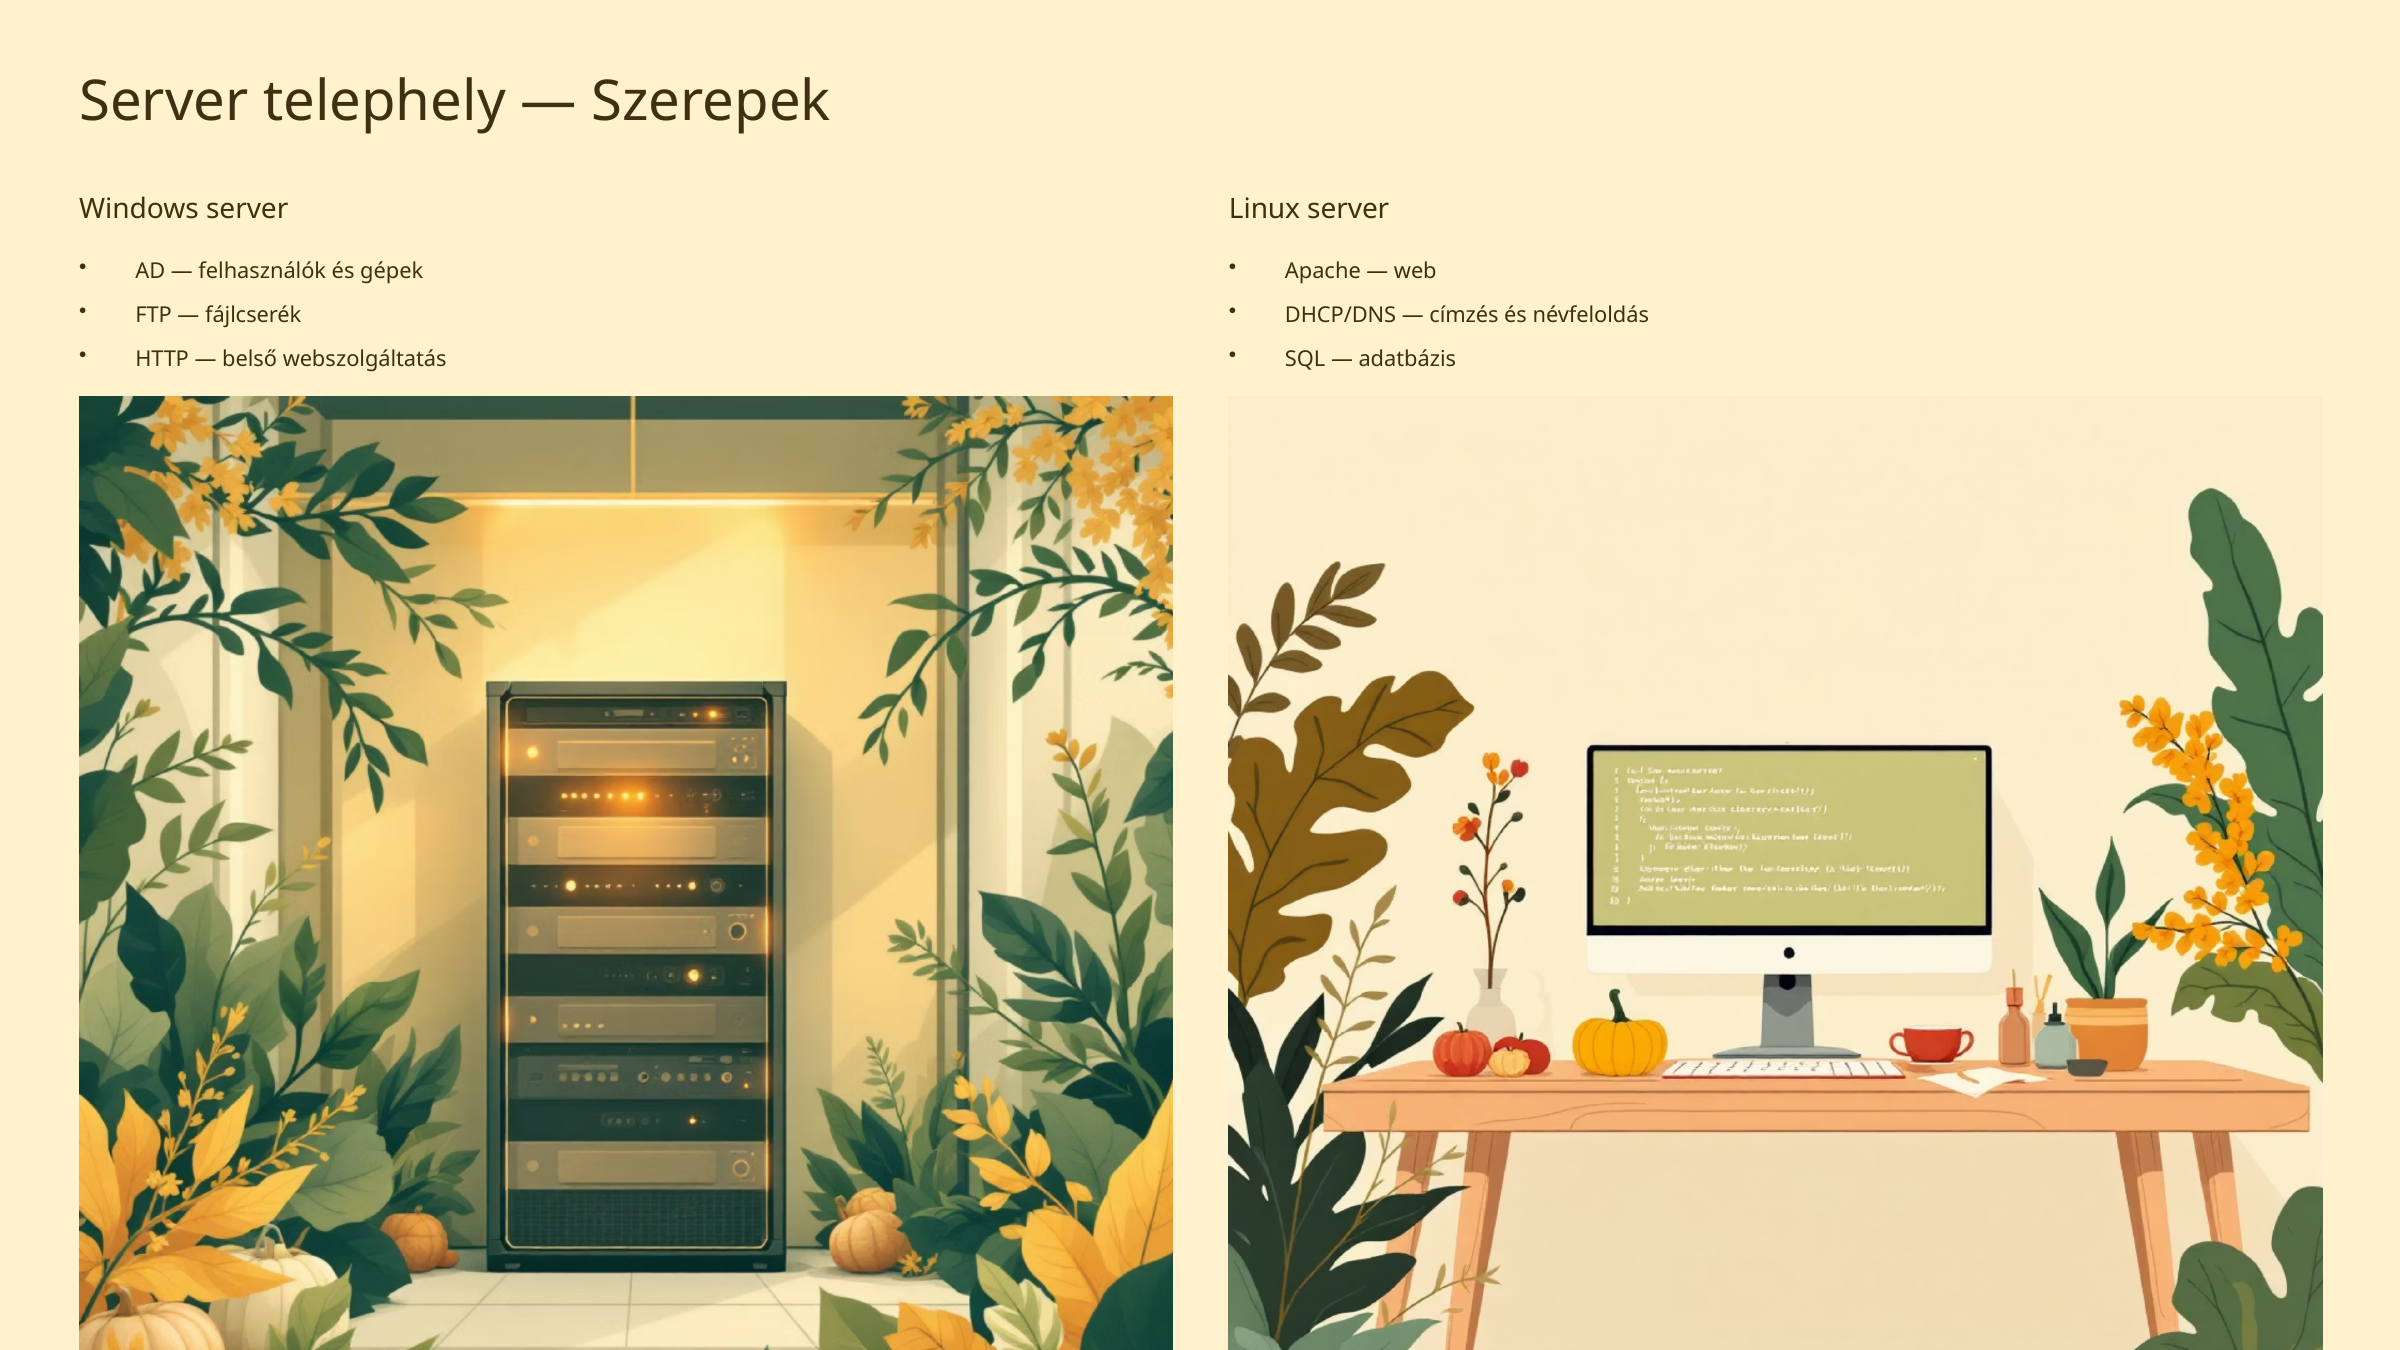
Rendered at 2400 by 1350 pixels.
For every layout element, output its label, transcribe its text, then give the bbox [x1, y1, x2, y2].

text_box DHCP/DNS — címzés és névfeloldás [1228, 291, 2323, 328]
text_box Server telephely — Szerepek [79, 62, 833, 133]
text_box Apache — web [1228, 247, 2323, 284]
picture [79, 396, 1173, 1350]
text_box Linux server [1228, 189, 1512, 225]
picture [1228, 396, 2323, 1350]
text_box Windows server [79, 189, 362, 225]
text_box FTP — fájlcserék [79, 291, 1173, 328]
text_box SQL — adatbázis [1228, 335, 2323, 372]
text_box HTTP — belső webszolgáltatás [79, 335, 1173, 372]
text_box AD — felhasználók és gépek [79, 247, 1173, 284]
